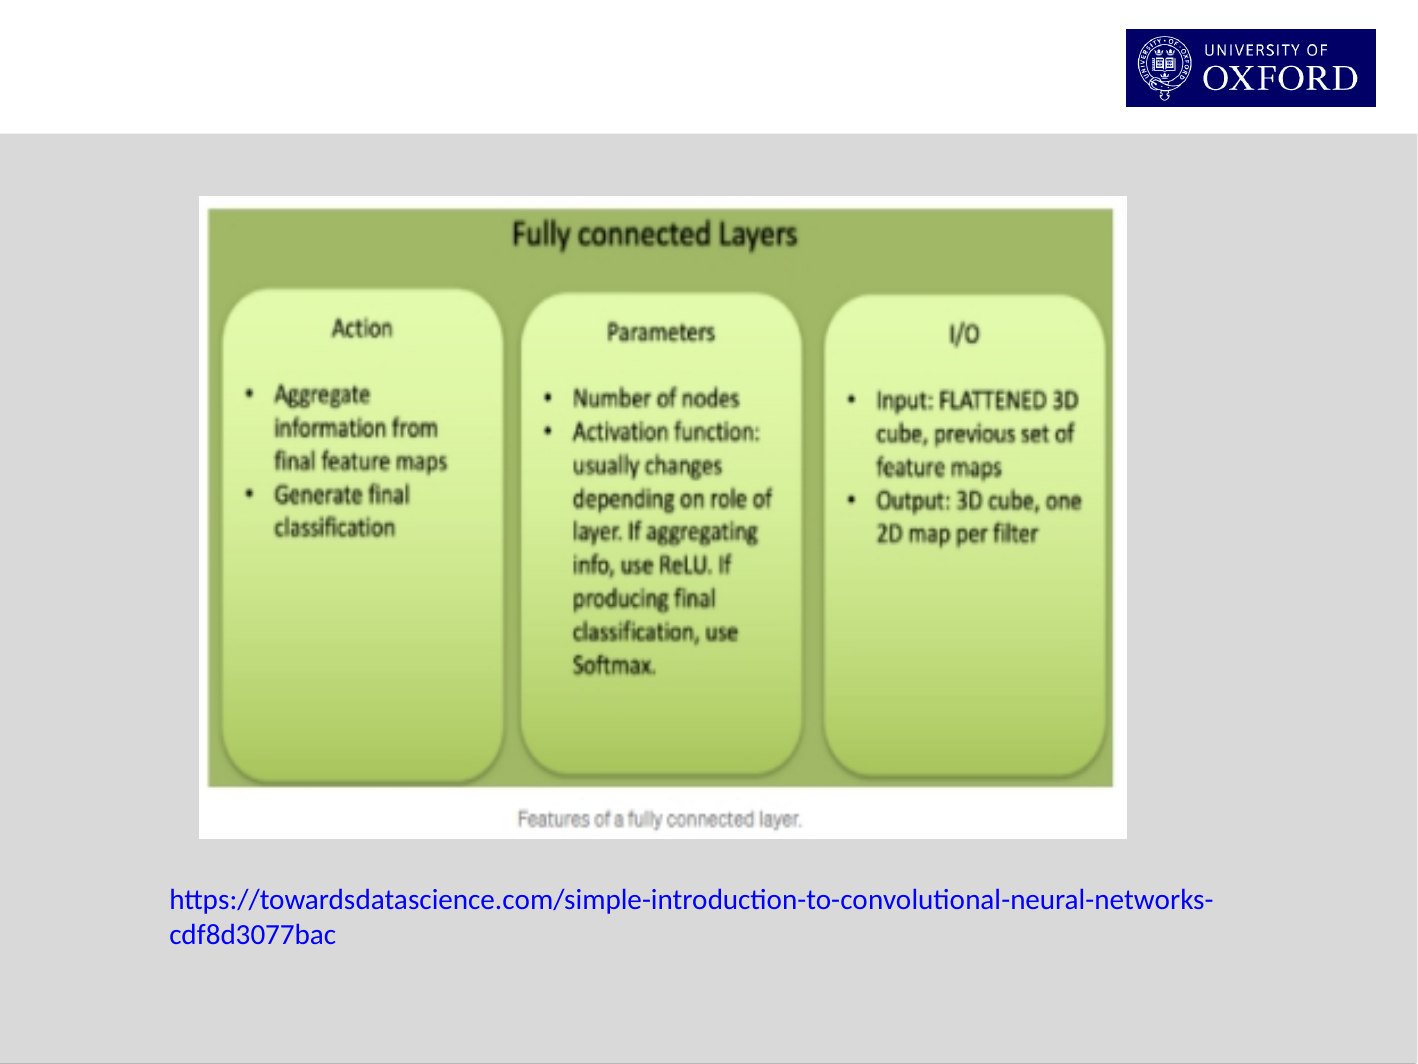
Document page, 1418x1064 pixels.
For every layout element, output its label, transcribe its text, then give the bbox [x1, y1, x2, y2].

picture [1126, 29, 1376, 107]
picture [198, 196, 1128, 839]
text_box https://towardsdatascience.com/simple-introduction-to-convolutional-neural-networks-cdf8d3077bac [154, 872, 1377, 958]
